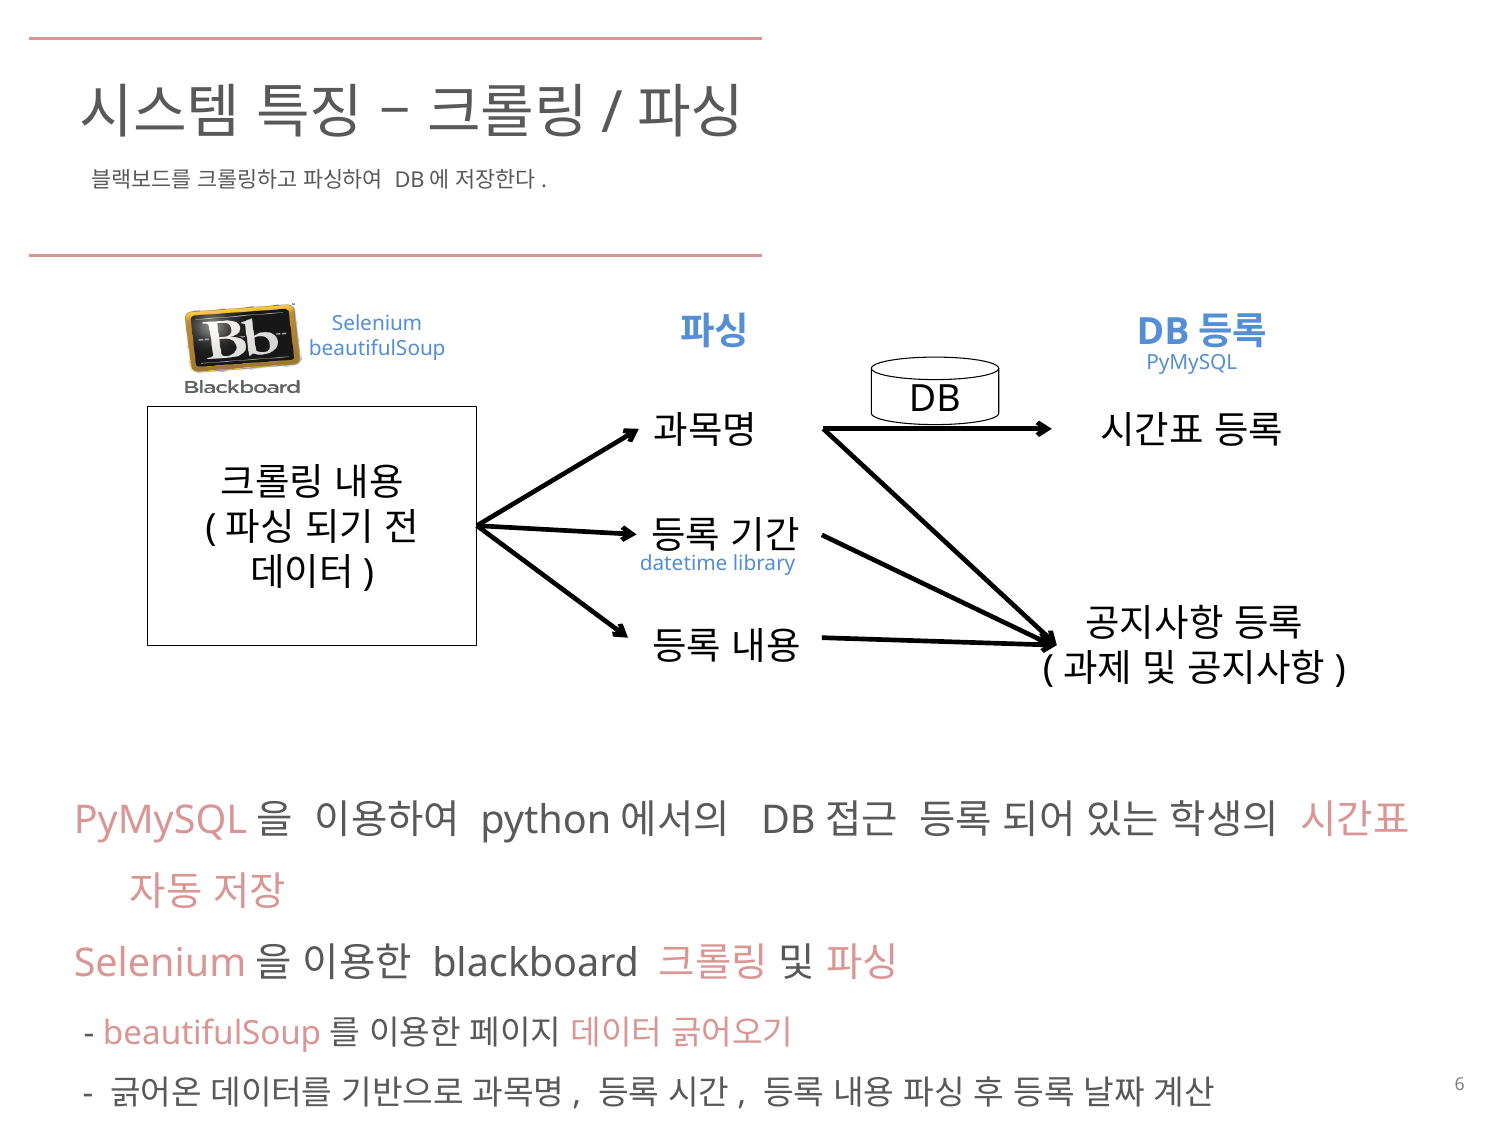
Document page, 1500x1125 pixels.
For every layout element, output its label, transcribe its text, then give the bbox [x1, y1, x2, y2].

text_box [147, 301, 1366, 699]
text_box 시스템 특징 – 크롤링/파싱 [64, 66, 785, 152]
text_box PyMySQL을 이용하여 python에서의 DB접근 등록 되어 있는 학생의 시간표 자동 저장 Selenium을 이용한 blackboard 크롤링 및 파싱 - beautifulSoup를 이용한 페이지 데이터 긁어오기 - 긁어온 데이터를 기반으로 과목명, 등록 시간, 등록 내용 파싱 후 등록 날짜 계산 [58, 763, 1465, 1119]
text_box 블랙보드를 크롤링하고 파싱하여 DB에 저장한다. [76, 148, 762, 200]
